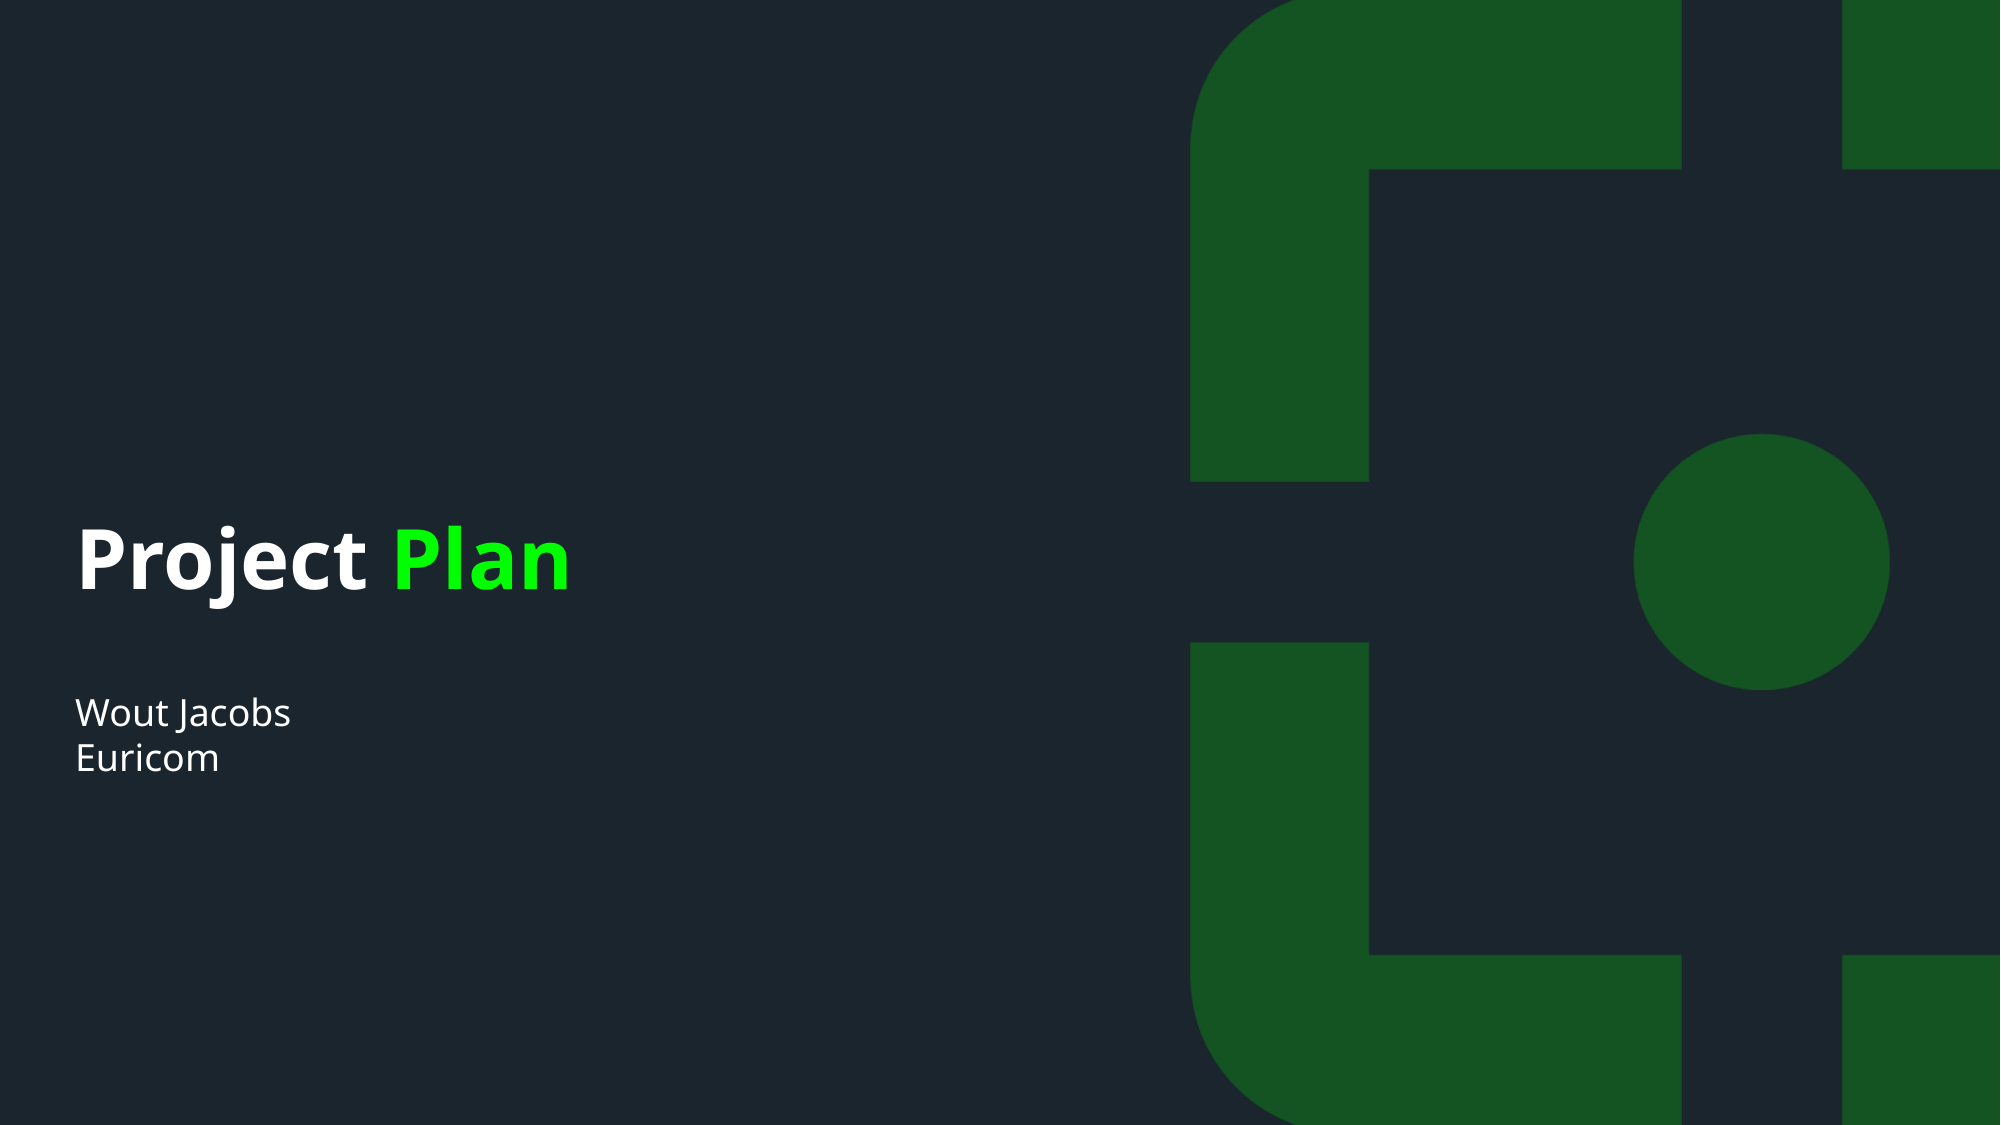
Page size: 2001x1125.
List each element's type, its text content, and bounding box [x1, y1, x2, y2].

title Project Plan [60, 503, 1067, 622]
text_box Wout Jacobs Euricom [60, 629, 683, 839]
